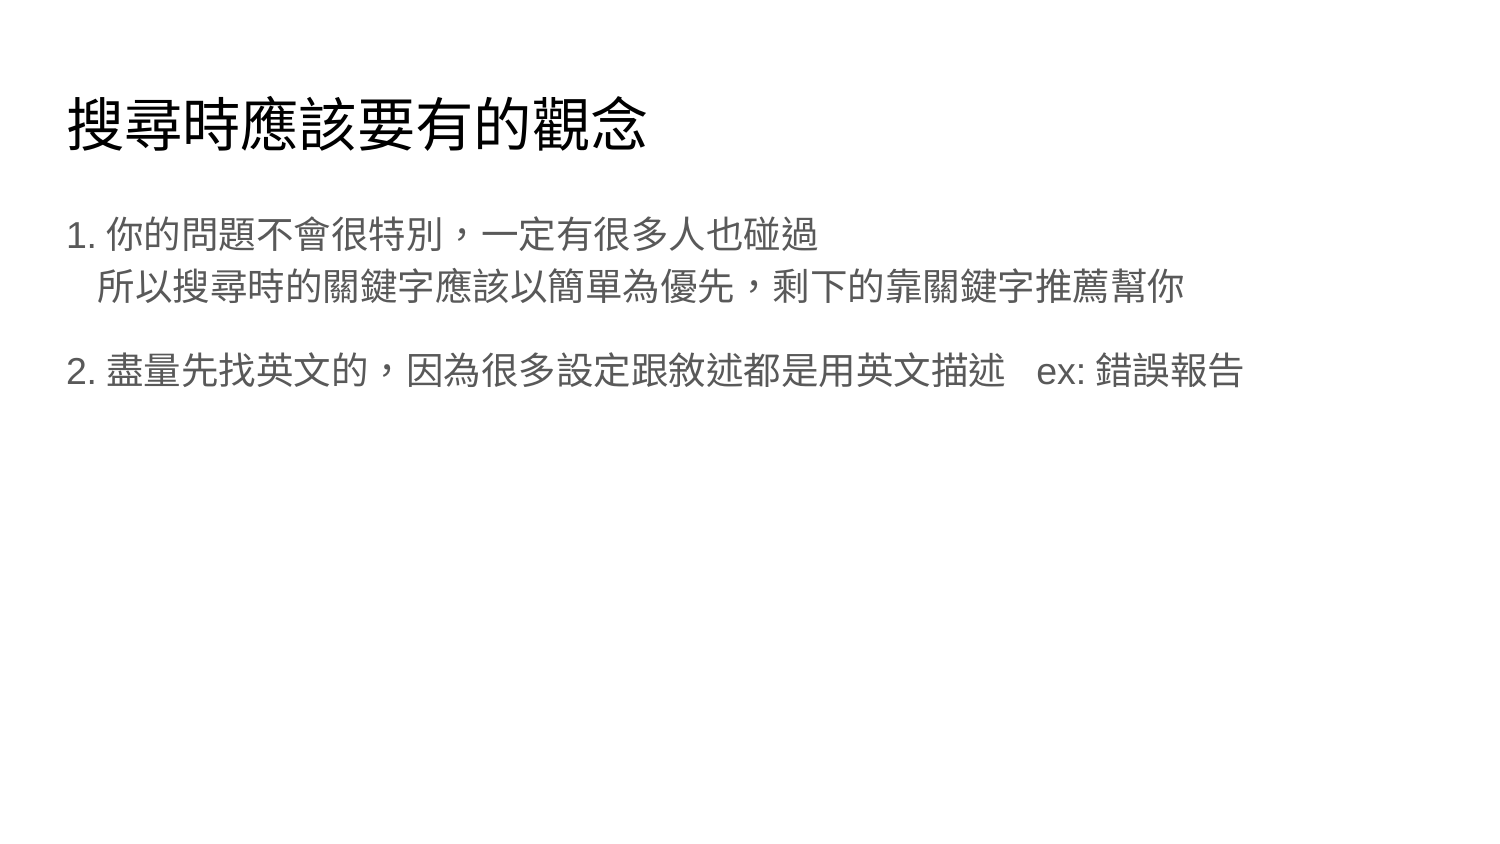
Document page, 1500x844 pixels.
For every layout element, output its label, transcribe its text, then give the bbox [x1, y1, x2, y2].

title 搜尋時應該要有的觀念 [51, 72, 1449, 167]
list 1.你的問題不會很特別，一定有很多人也碰過 所以搜尋時的關鍵字應該以簡單為優先，剩下的靠關鍵字推薦幫你 2.盡量先找英文的，因為很多設定跟敘述都是用英文描述 ex:錯誤報告 [51, 189, 1449, 750]
